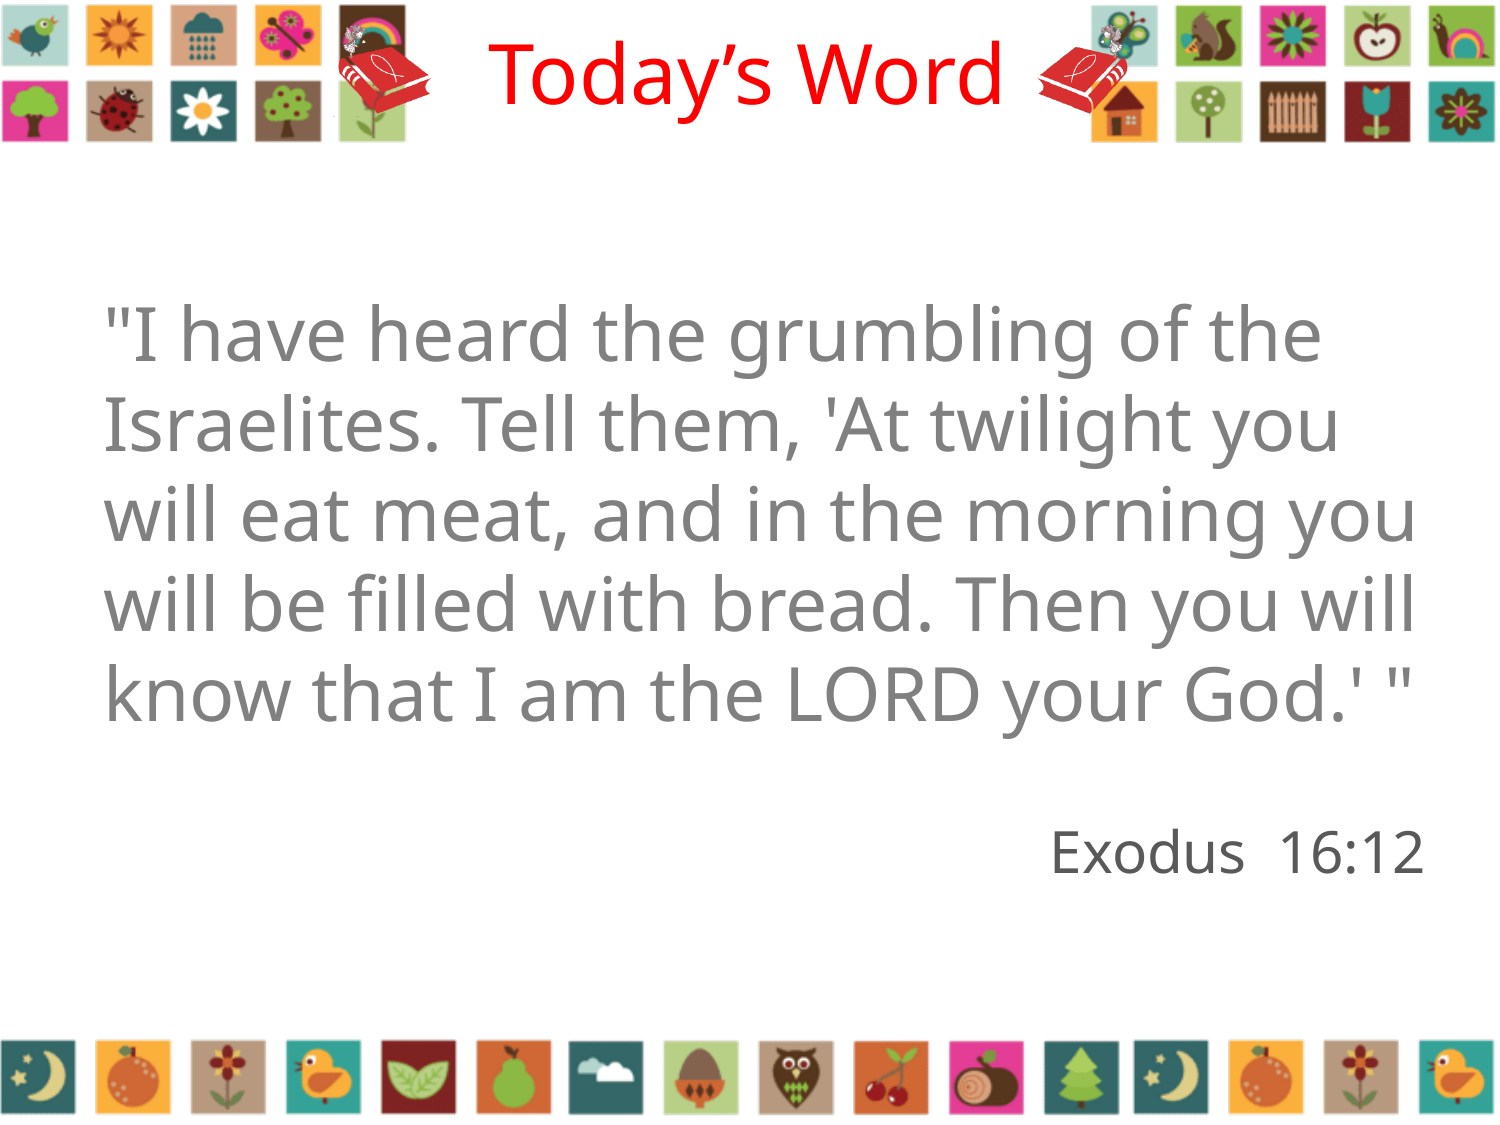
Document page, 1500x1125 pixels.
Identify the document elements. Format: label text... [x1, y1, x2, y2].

picture [0, 3, 463, 150]
text_box Today’s Word [425, 13, 1078, 129]
picture [1005, 3, 1500, 150]
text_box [0, 1028, 1500, 1118]
text_box Exodus 16:12 [808, 807, 1441, 893]
text_box "I have heard the grumbling of the Israelites. Tell them, 'At twilight you will eat meat, and in the morning you will be filled with bread. Then you will know that I am the LORD your God.' " [88, 278, 1436, 744]
